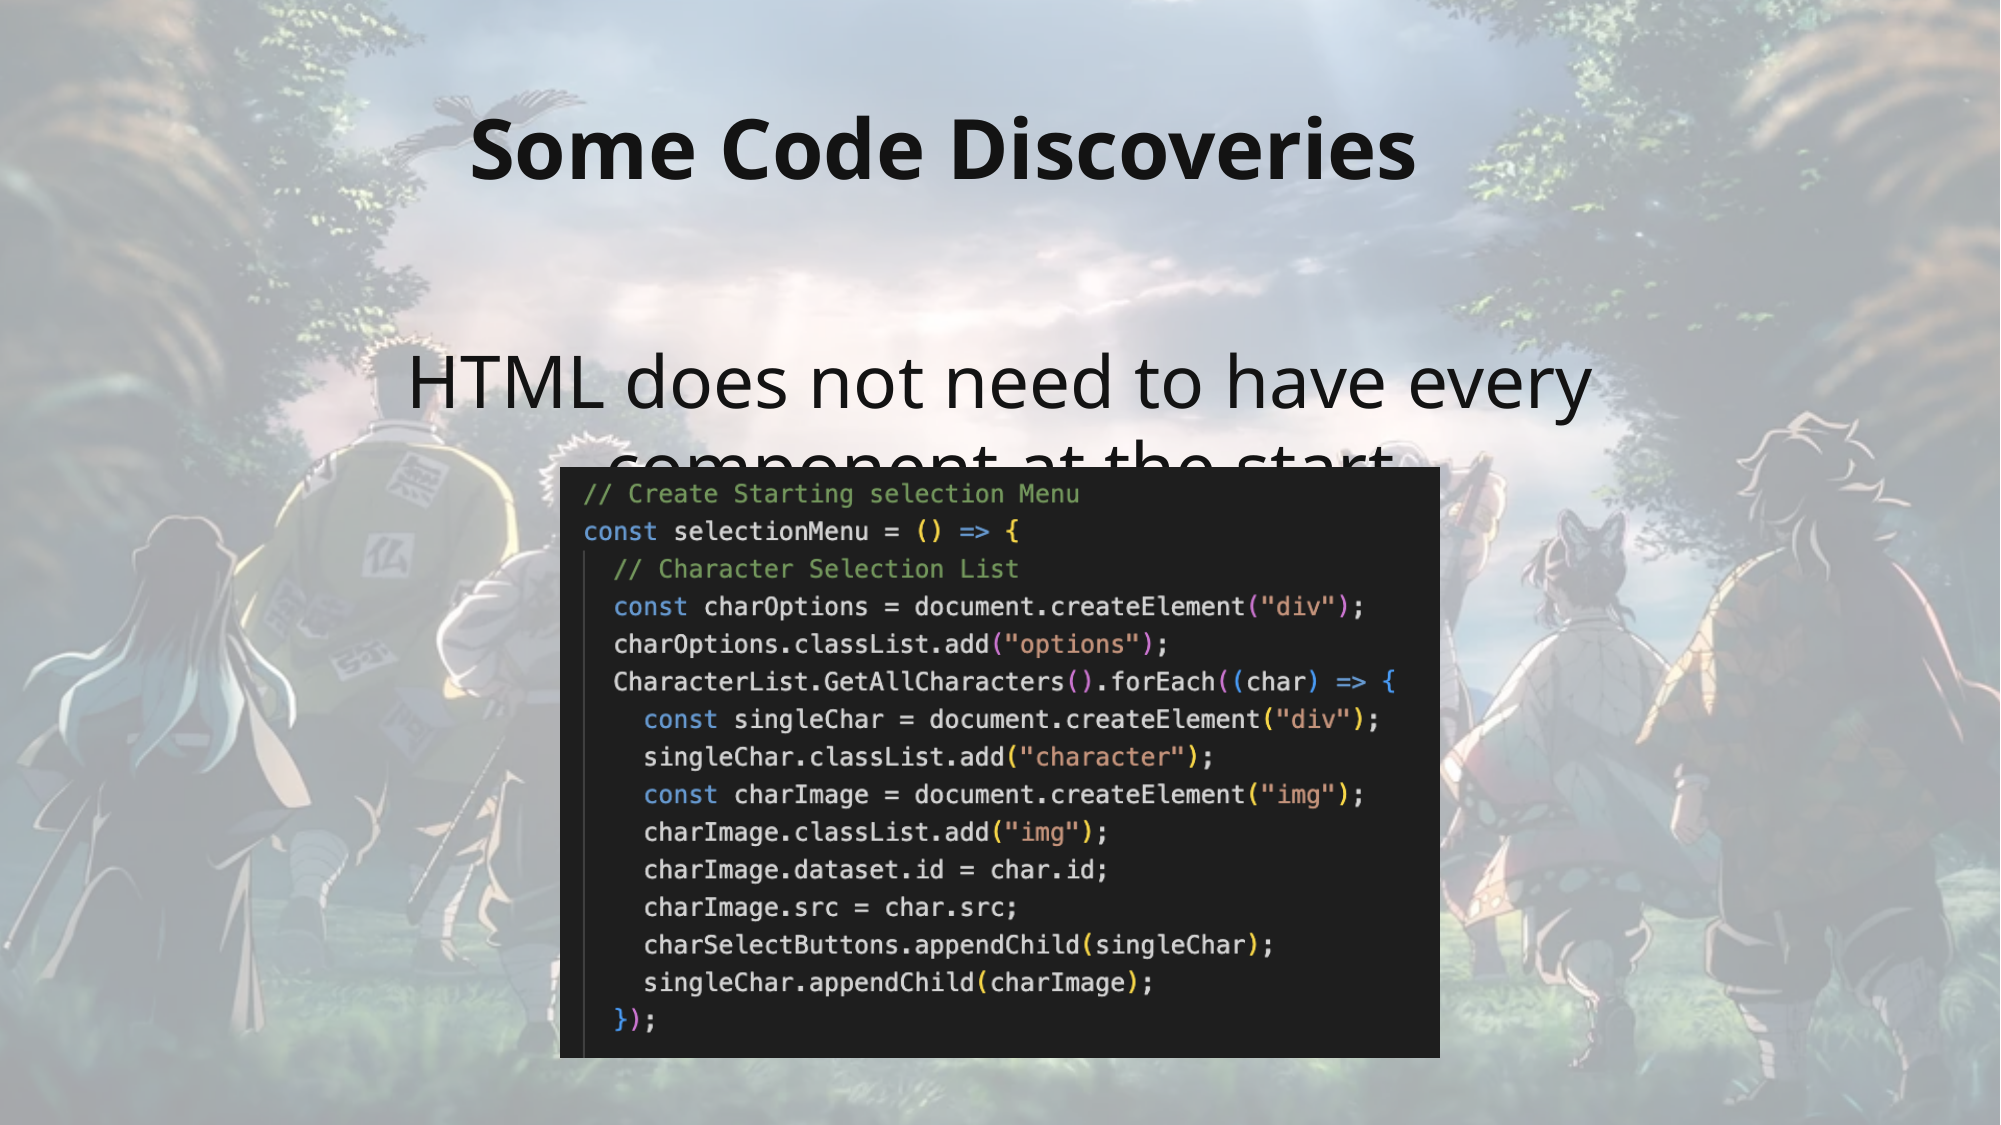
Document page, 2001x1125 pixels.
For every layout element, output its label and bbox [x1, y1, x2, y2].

list [0, 0, 2000, 1125]
picture [560, 467, 1440, 1058]
